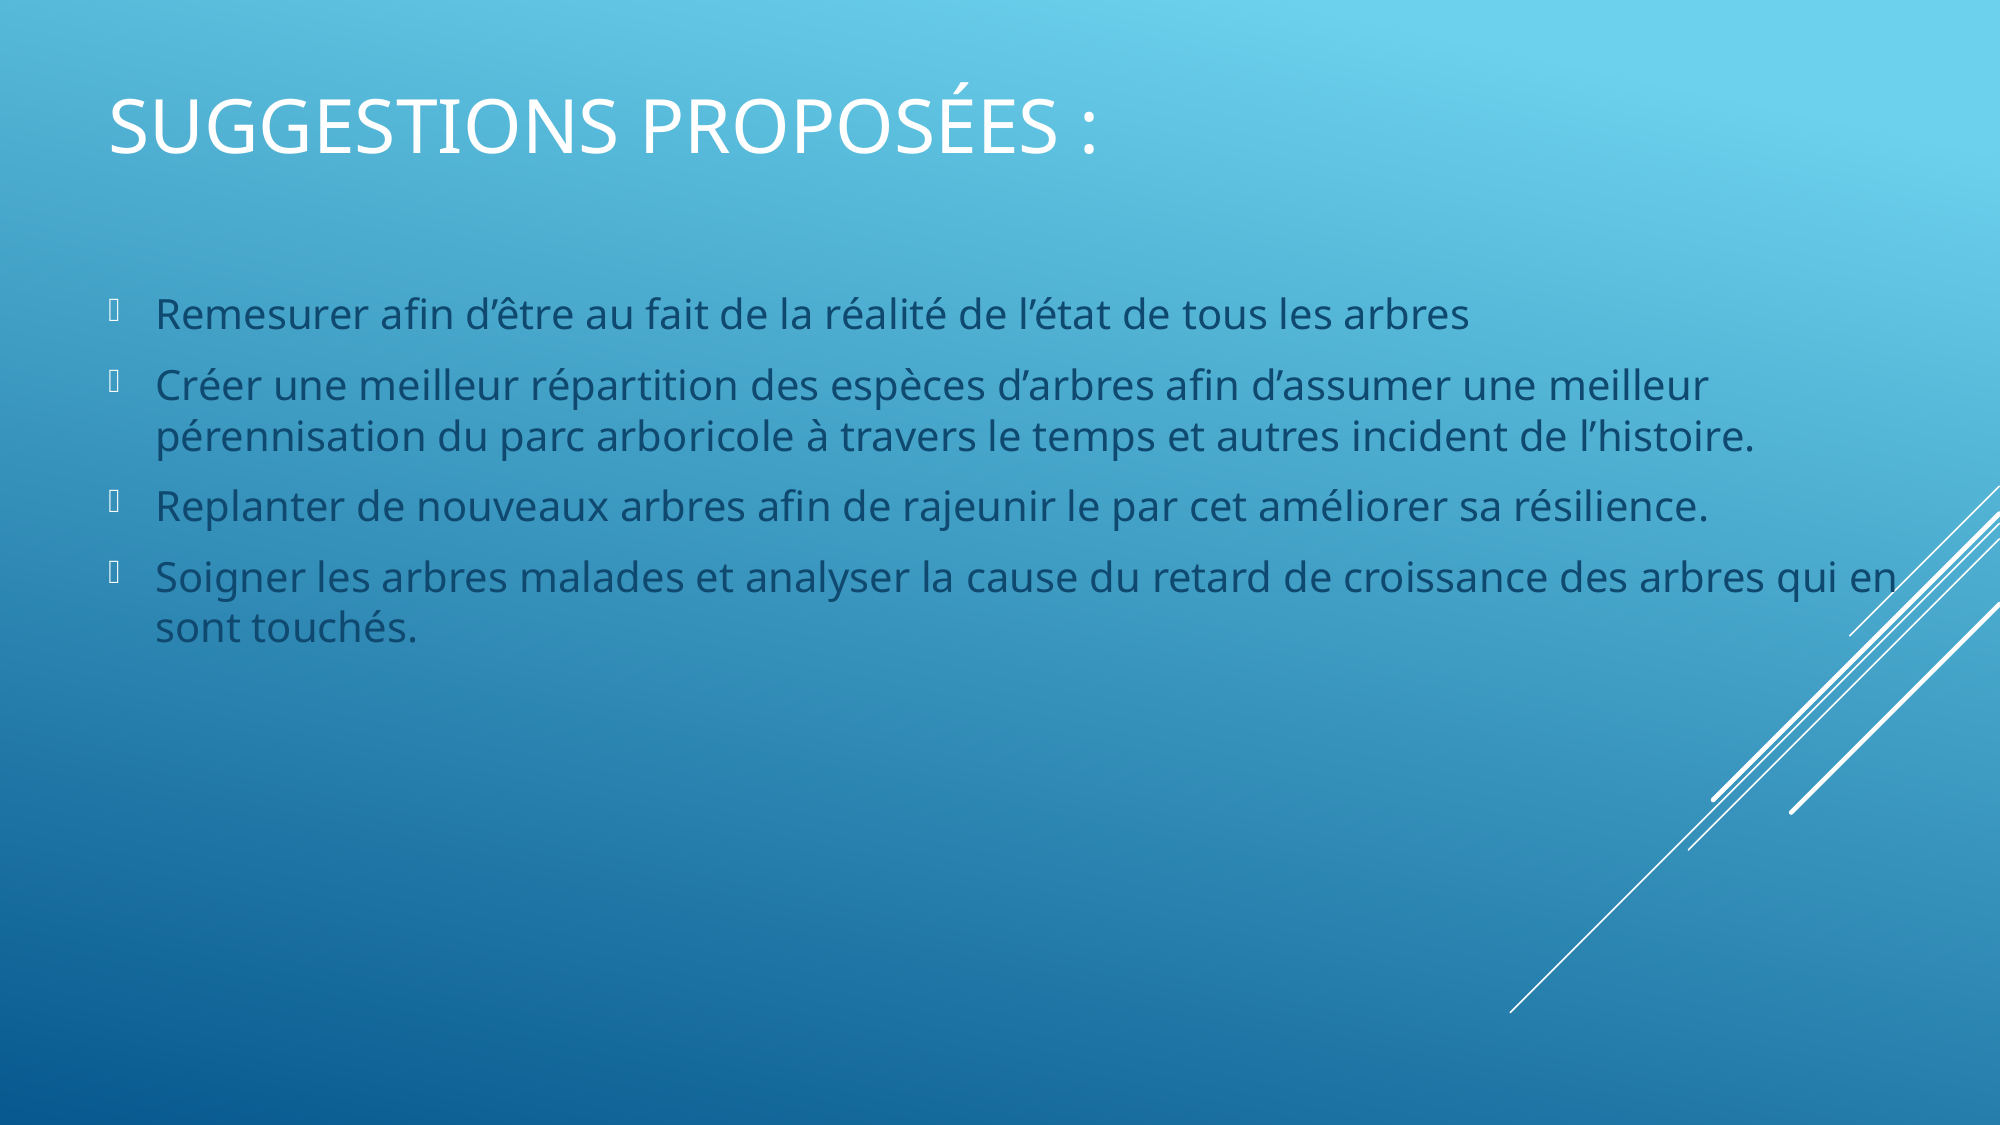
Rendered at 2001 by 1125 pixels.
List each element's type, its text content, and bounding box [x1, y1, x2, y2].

list Remesurer afin d’être au fait de la réalité de l’état de tous les arbres Créer une meilleur répartition des espèces d’arbres afin d’assumer une meilleur pérennisation du parc arboricole à travers le temps et autres incident de l’histoire. Replanter de nouveaux arbres afin de rajeunir le par cet améliorer sa résilience. Soigner les arbres malades et analyser la cause du retard de croissance des arbres qui en sont touchés. [93, 314, 1961, 908]
title Suggestions proposées : [93, 0, 1927, 248]
